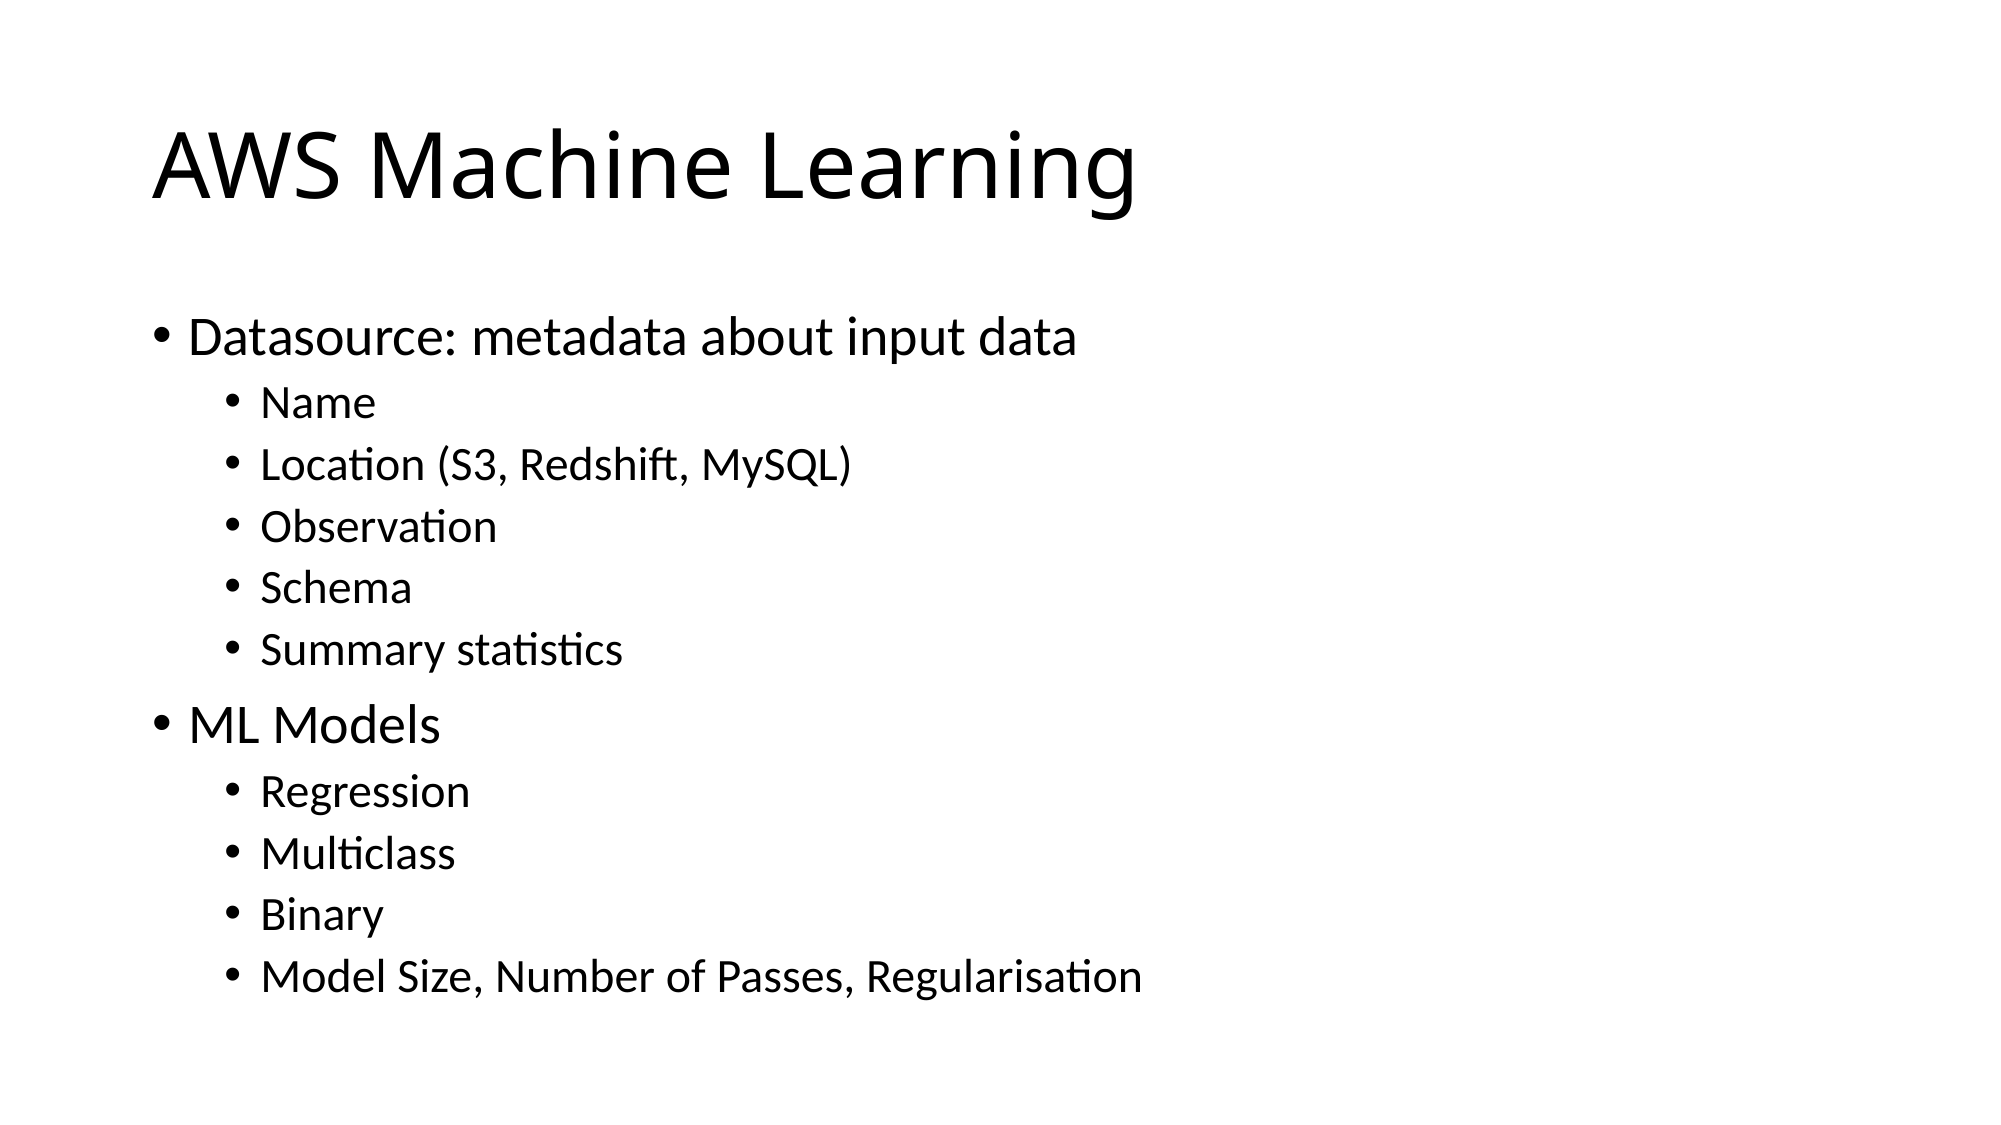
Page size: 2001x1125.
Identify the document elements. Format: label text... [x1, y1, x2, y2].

title AWS Machine Learning [137, 59, 1863, 278]
list Datasource: metadata about input data Name Location (S3, Redshift, MySQL) Observation Schema Summary statistics ML Models Regression Multiclass Binary Model Size, Number of Passes, Regularisation [137, 299, 1863, 1014]
